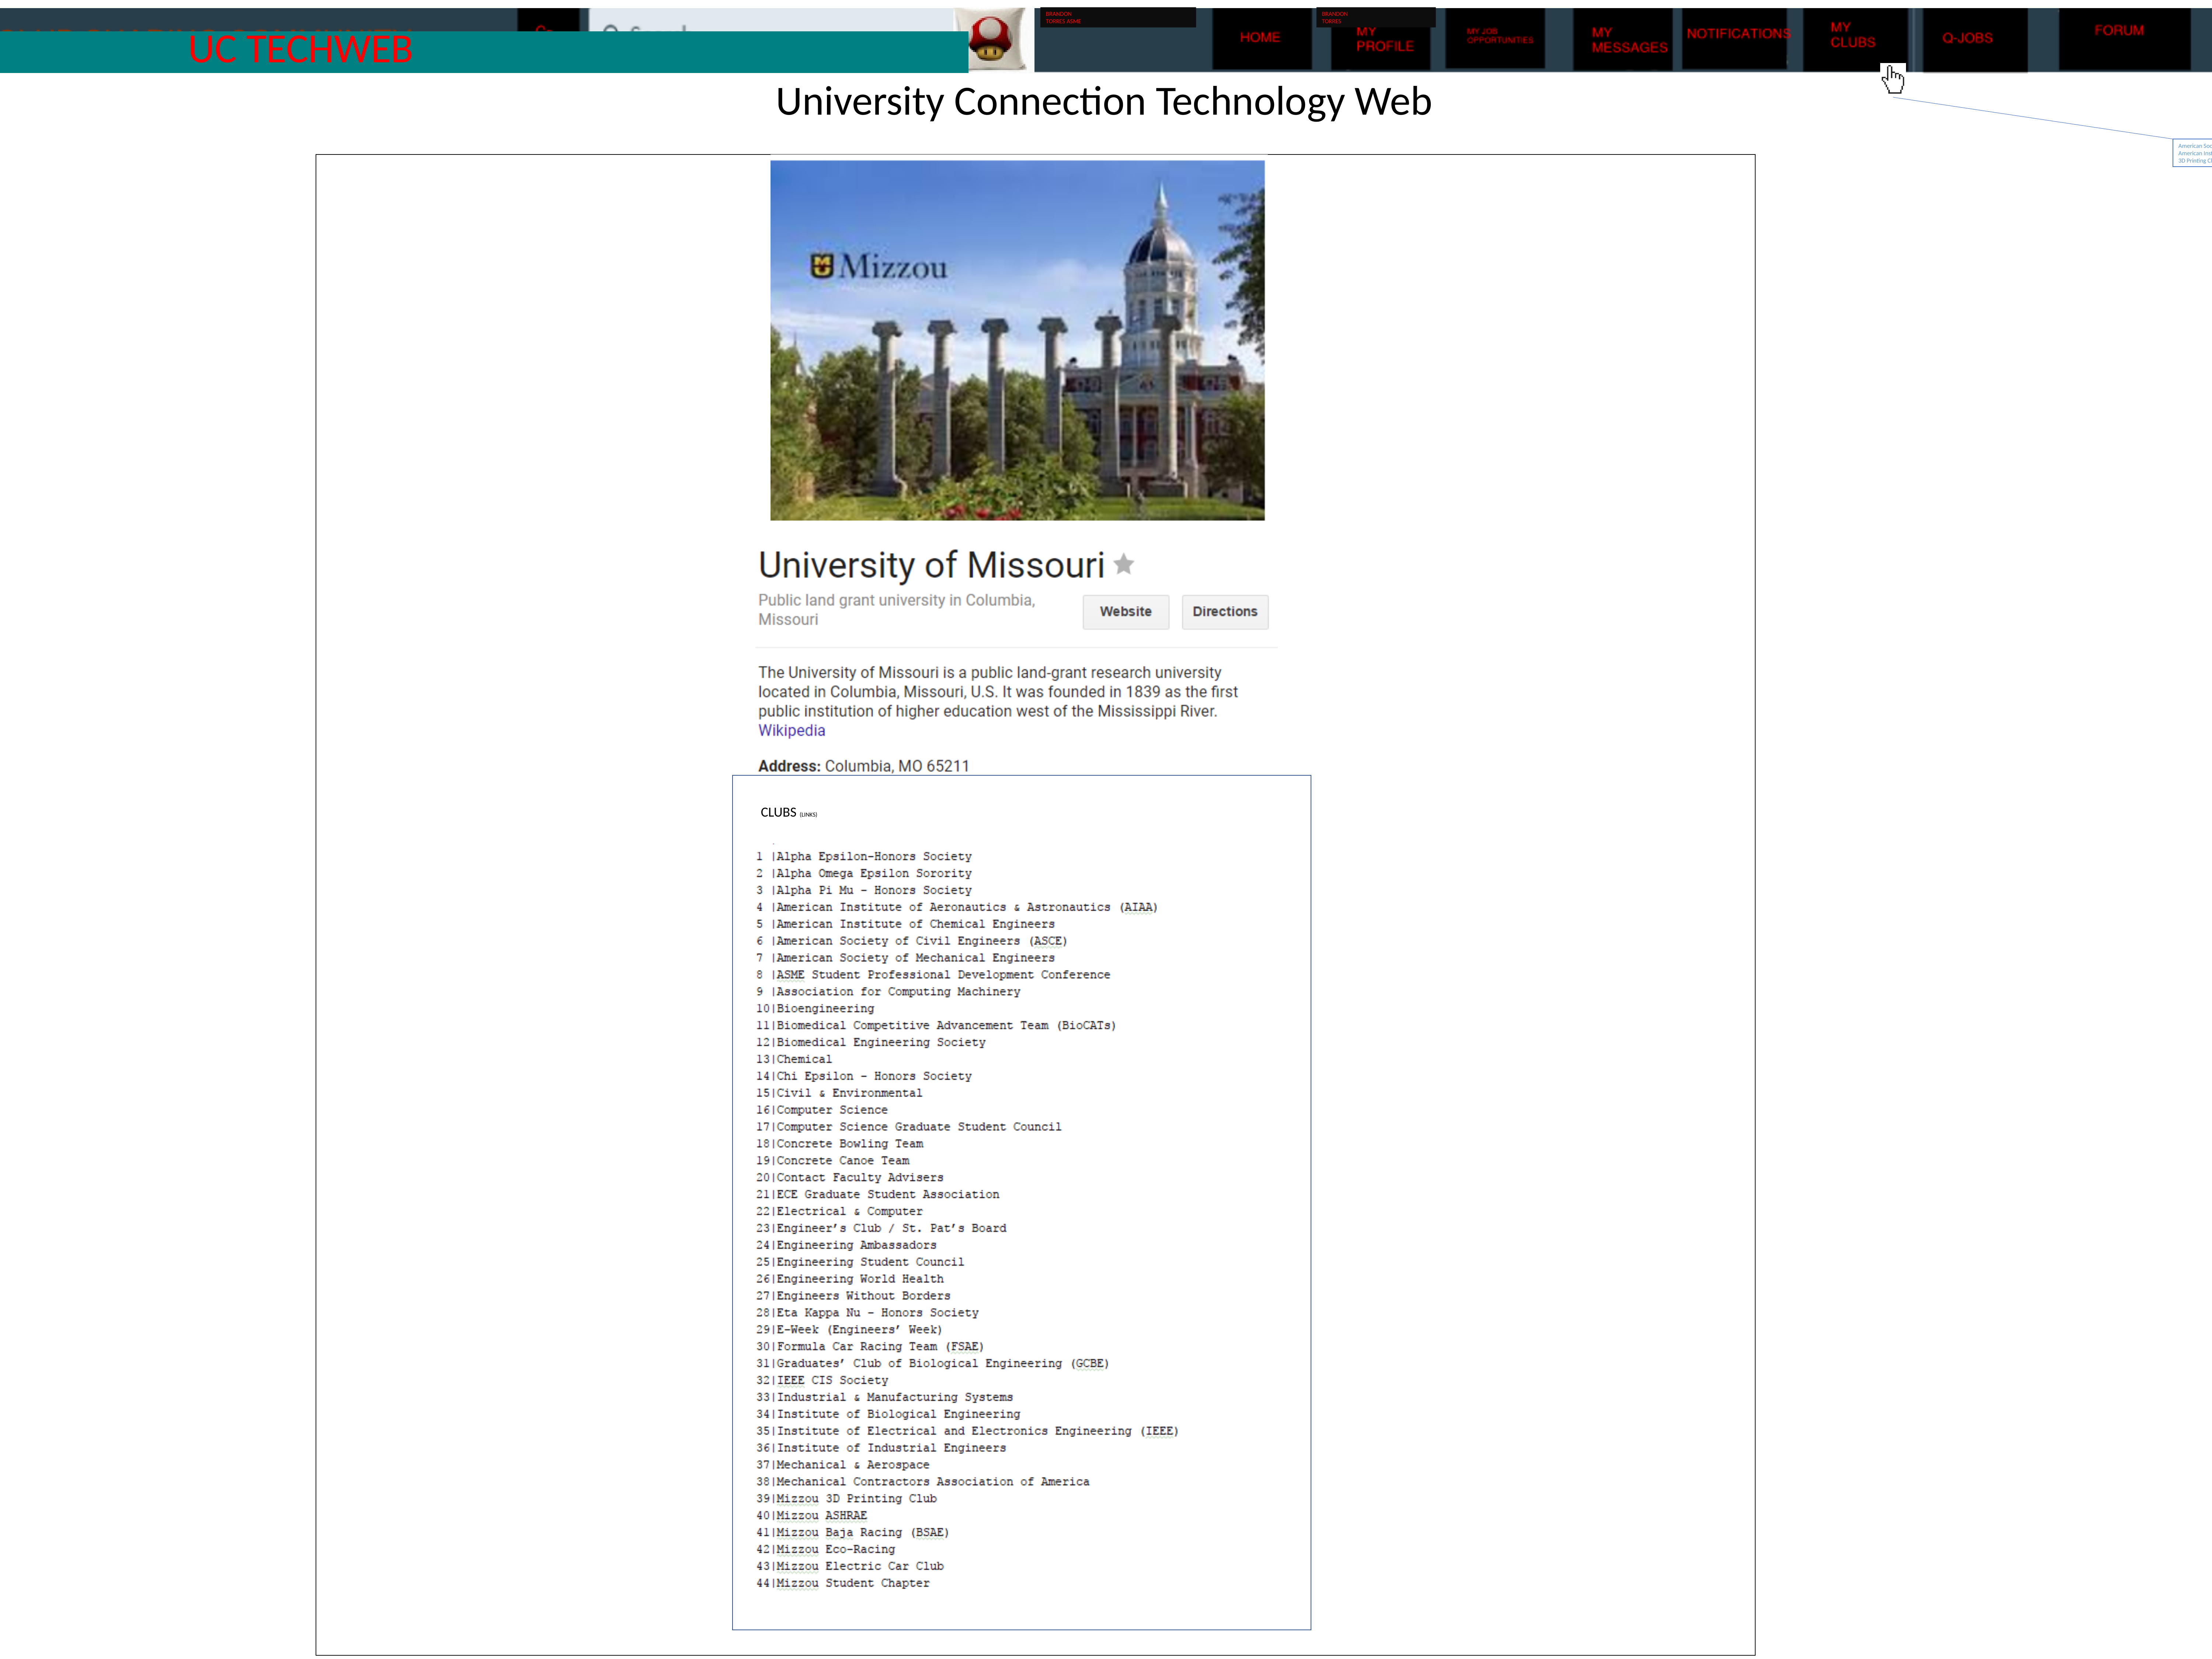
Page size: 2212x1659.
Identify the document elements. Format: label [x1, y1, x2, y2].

text_box [0, 7, 2212, 223]
text_box [316, 223, 1755, 1656]
